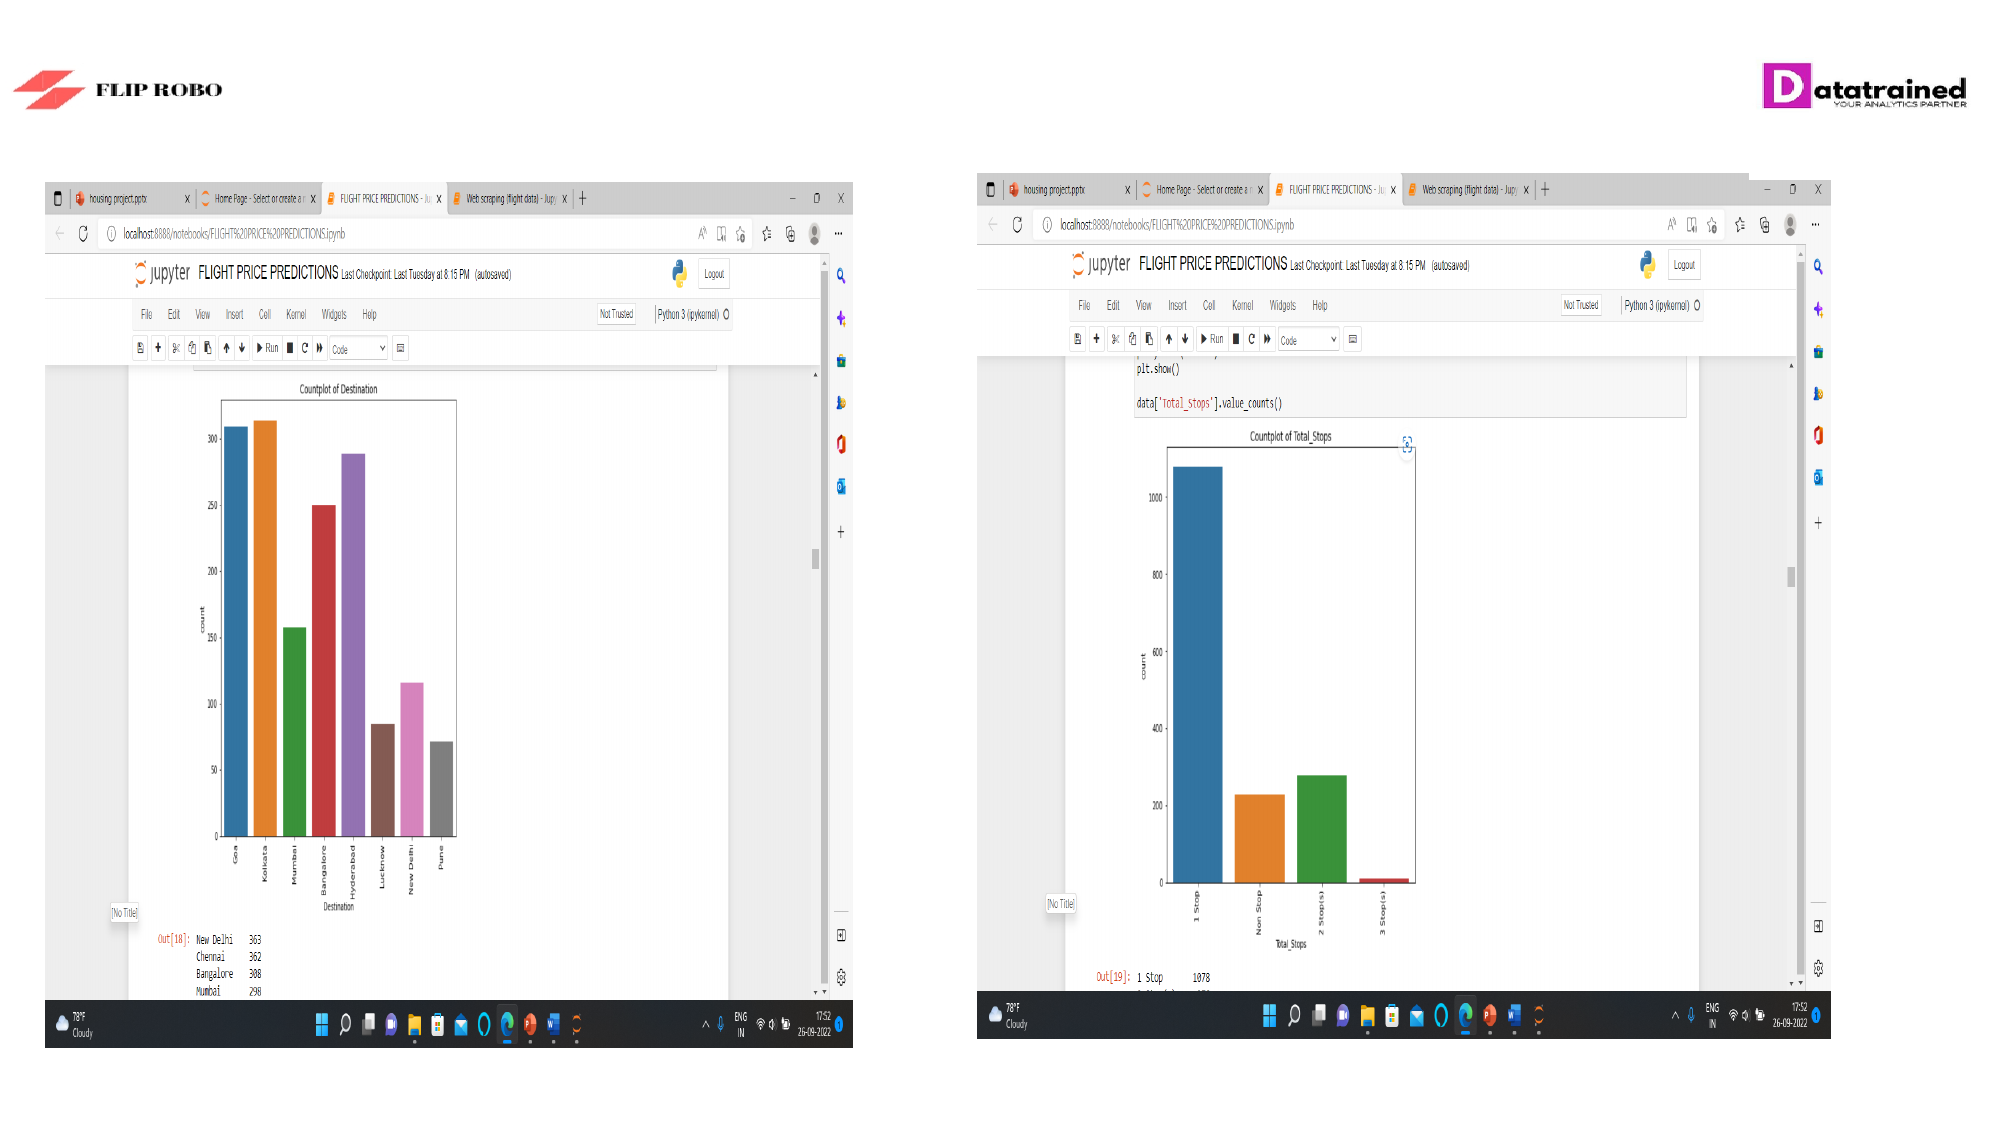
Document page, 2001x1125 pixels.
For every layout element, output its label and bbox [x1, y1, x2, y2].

picture [45, 182, 854, 1048]
picture [977, 0, 2000, 1039]
picture [0, 0, 237, 178]
